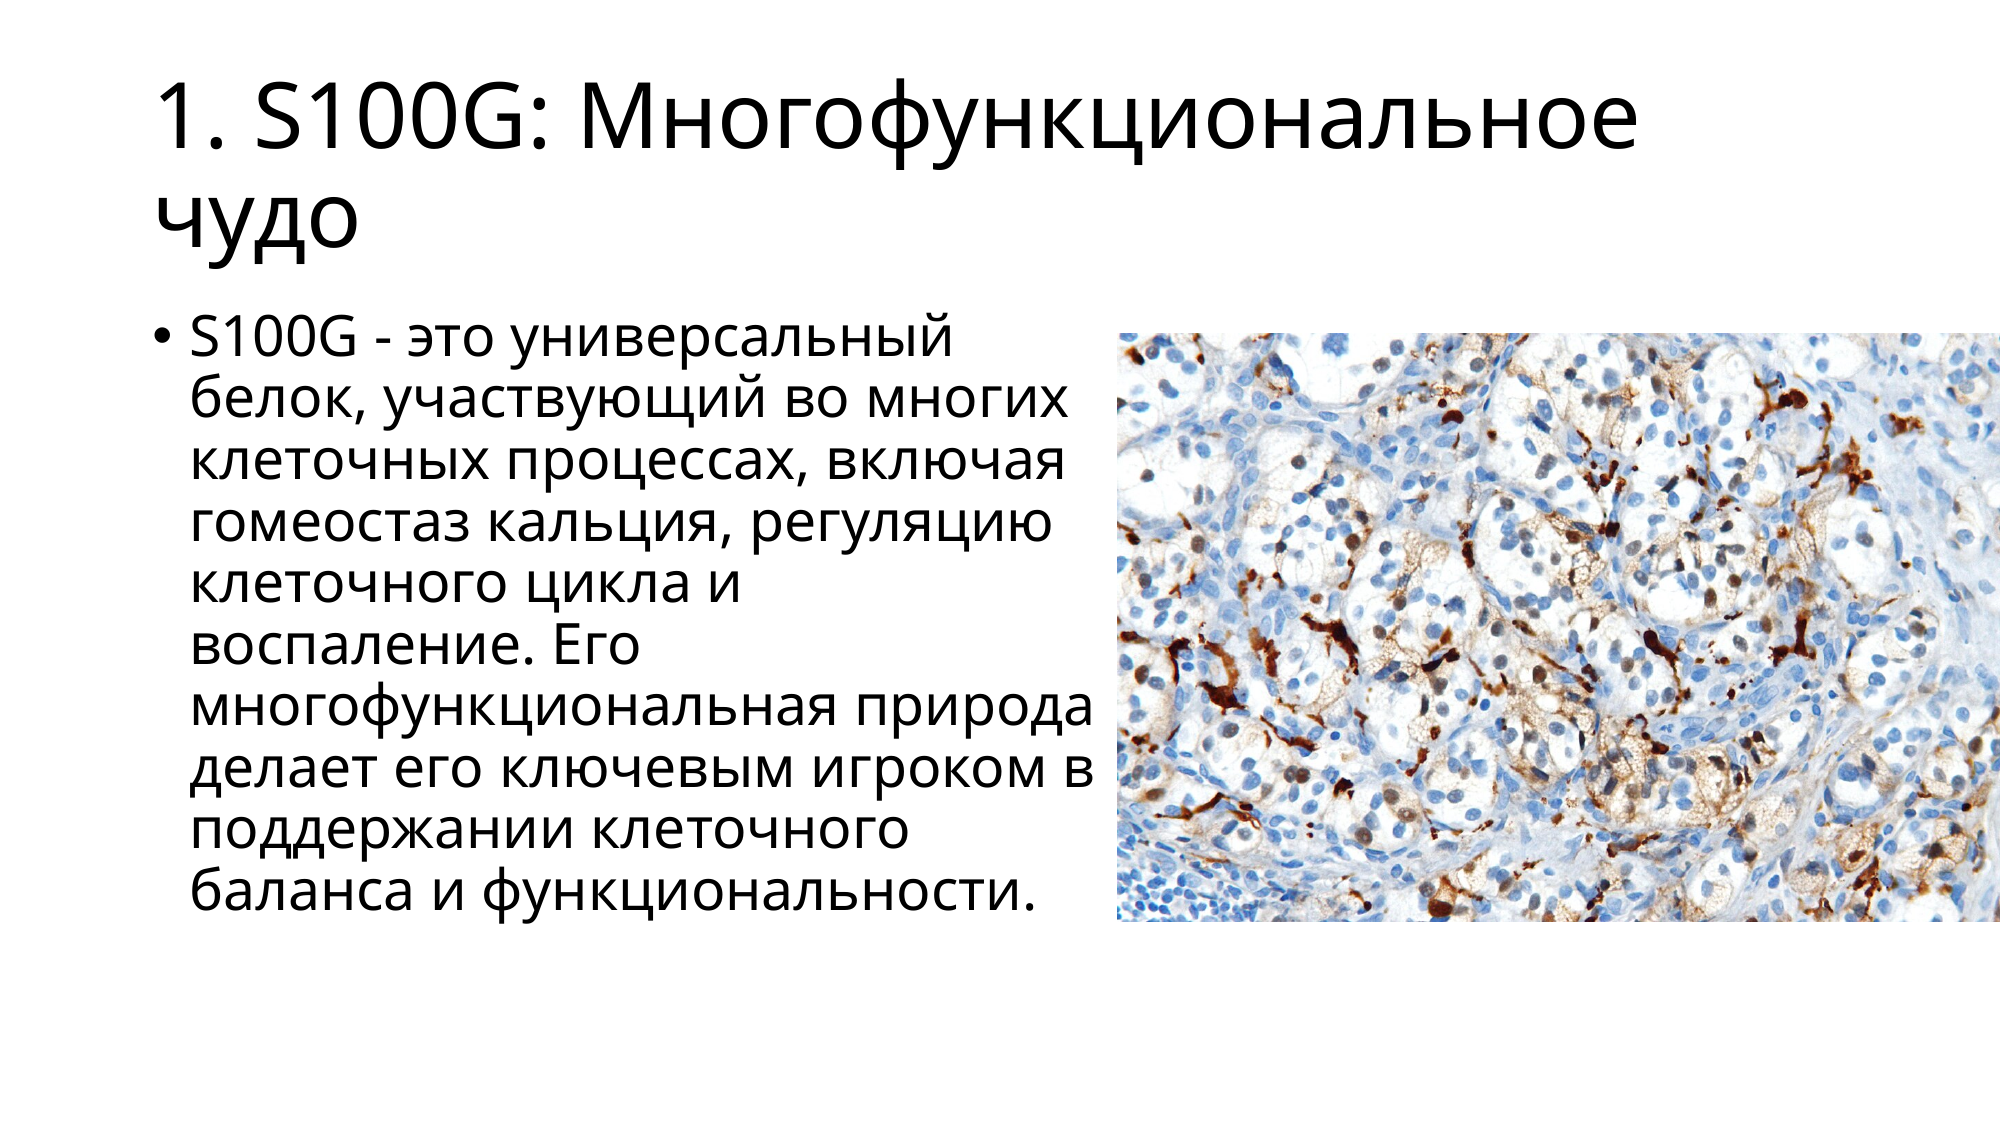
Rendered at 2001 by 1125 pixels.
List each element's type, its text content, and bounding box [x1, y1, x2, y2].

picture [1117, 333, 2000, 922]
list S100G - это универсальный белок, участвующий во многих клеточных процессах, включая гомеостаз кальция, регуляцию клеточного цикла и воспаление. Его многофункциональная природа делает его ключевым игроком в поддержании клеточного баланса и функциональности. [137, 299, 1121, 989]
title 1. S100G: Многофункциональное чудо [137, 59, 1863, 278]
